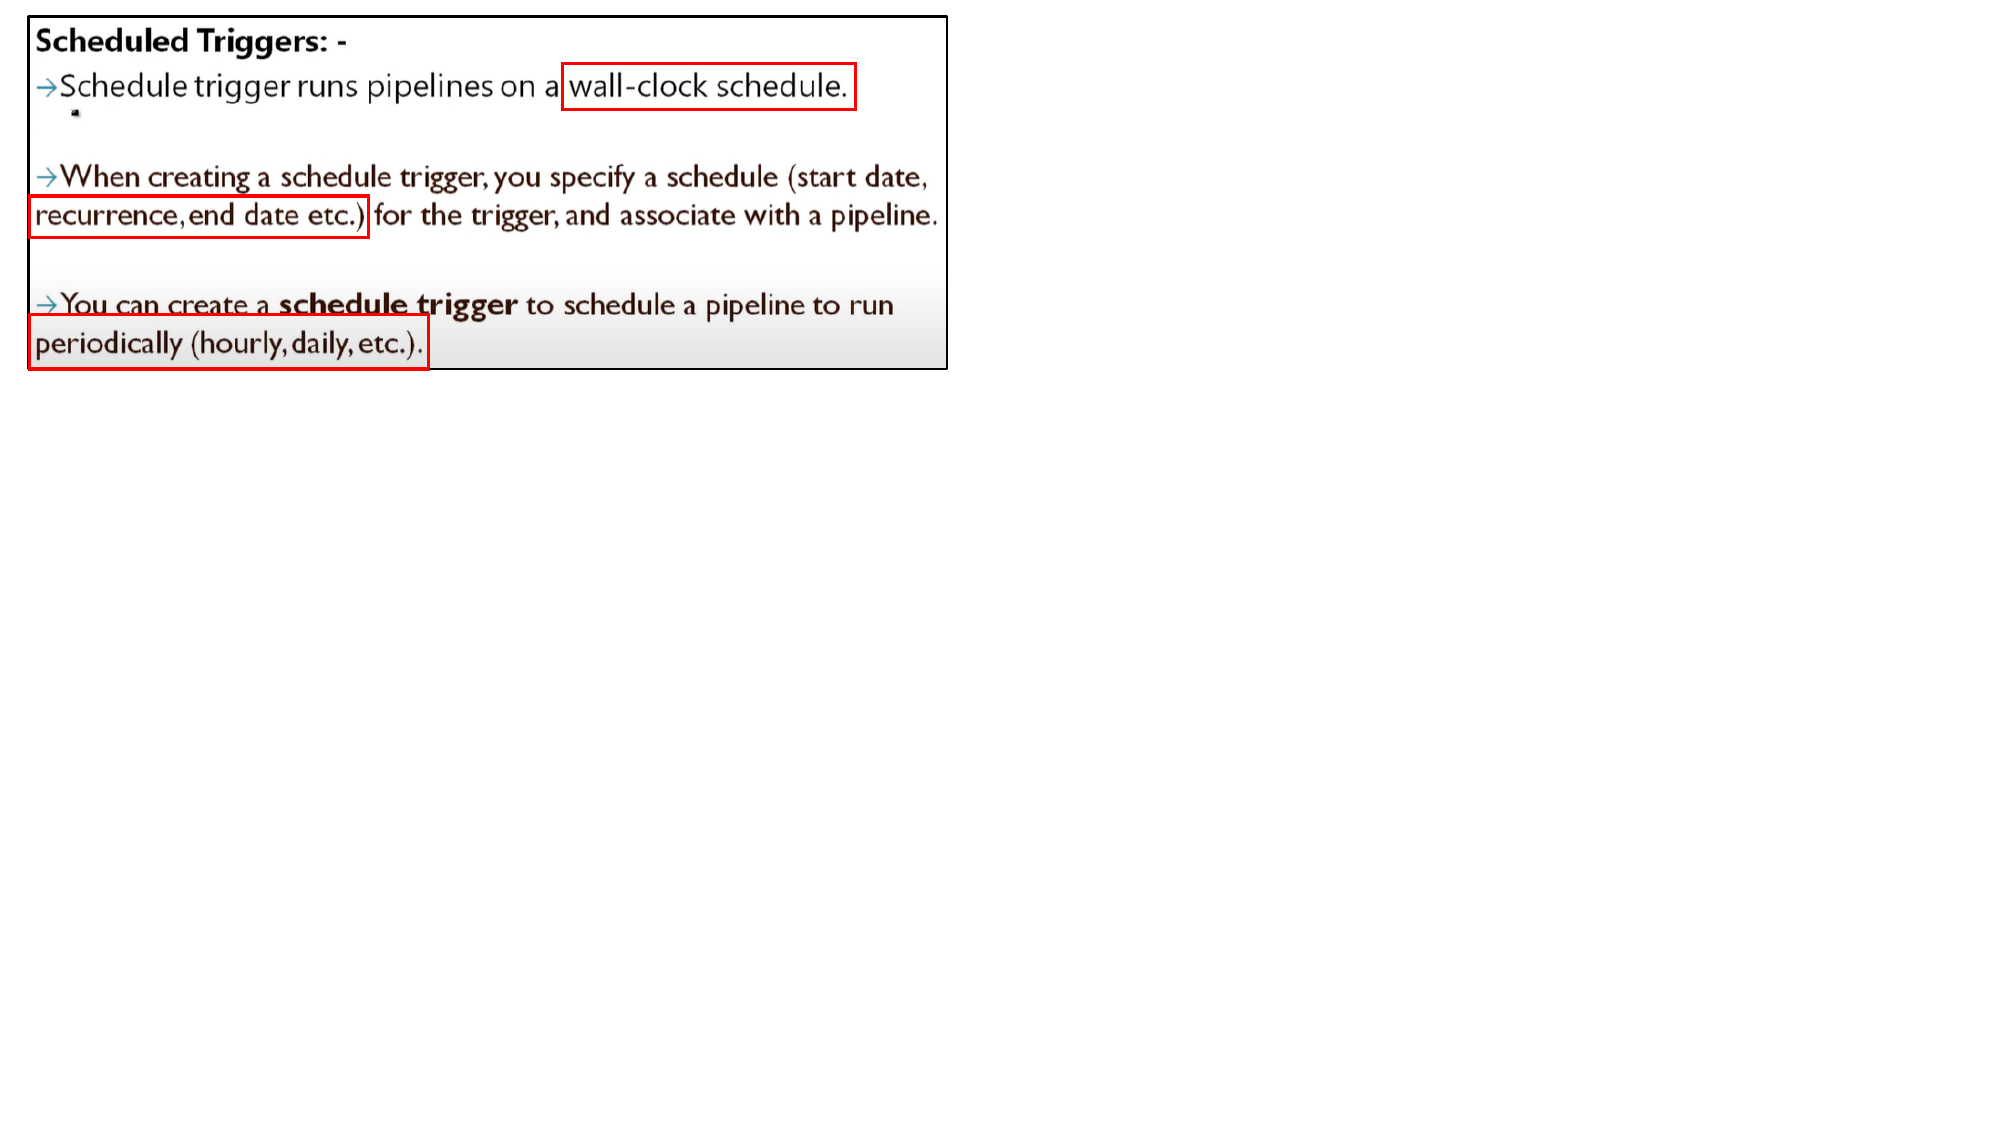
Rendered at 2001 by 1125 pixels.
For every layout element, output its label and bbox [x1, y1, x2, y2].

picture [29, 17, 946, 368]
